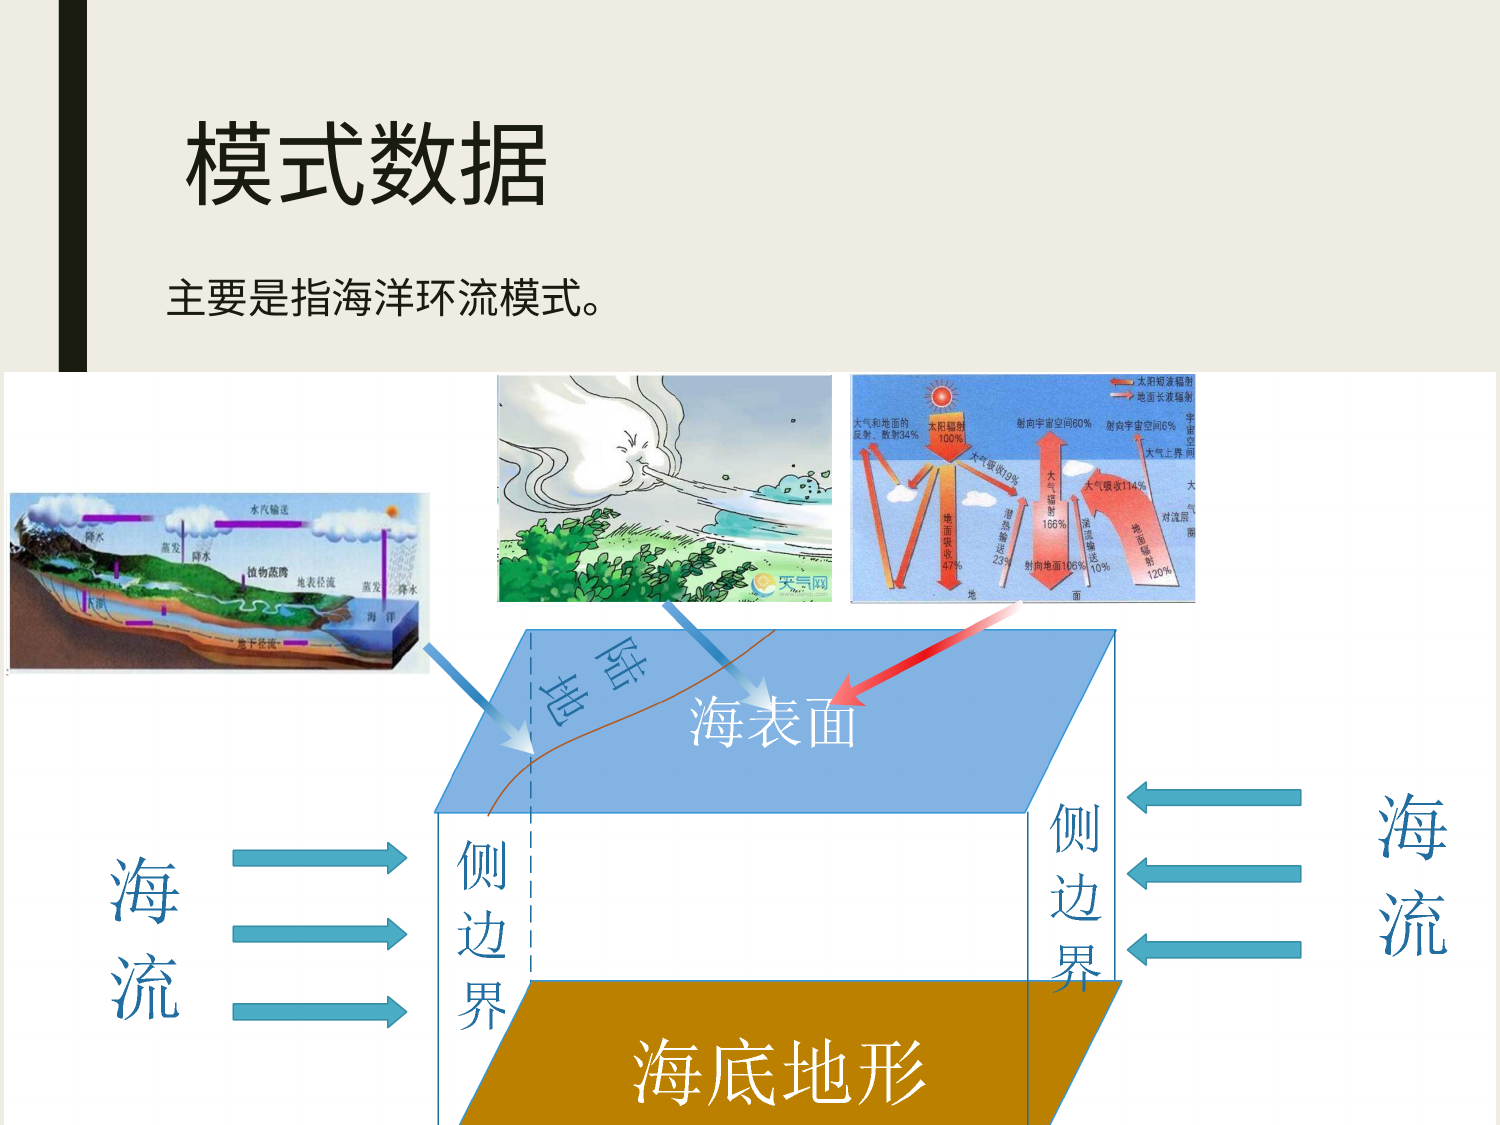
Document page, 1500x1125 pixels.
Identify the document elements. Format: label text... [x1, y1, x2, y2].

picture [4, 372, 1496, 1125]
list 主要是指海洋环流模式。 [150, 268, 1332, 357]
title 模式数据 [168, 112, 1351, 357]
